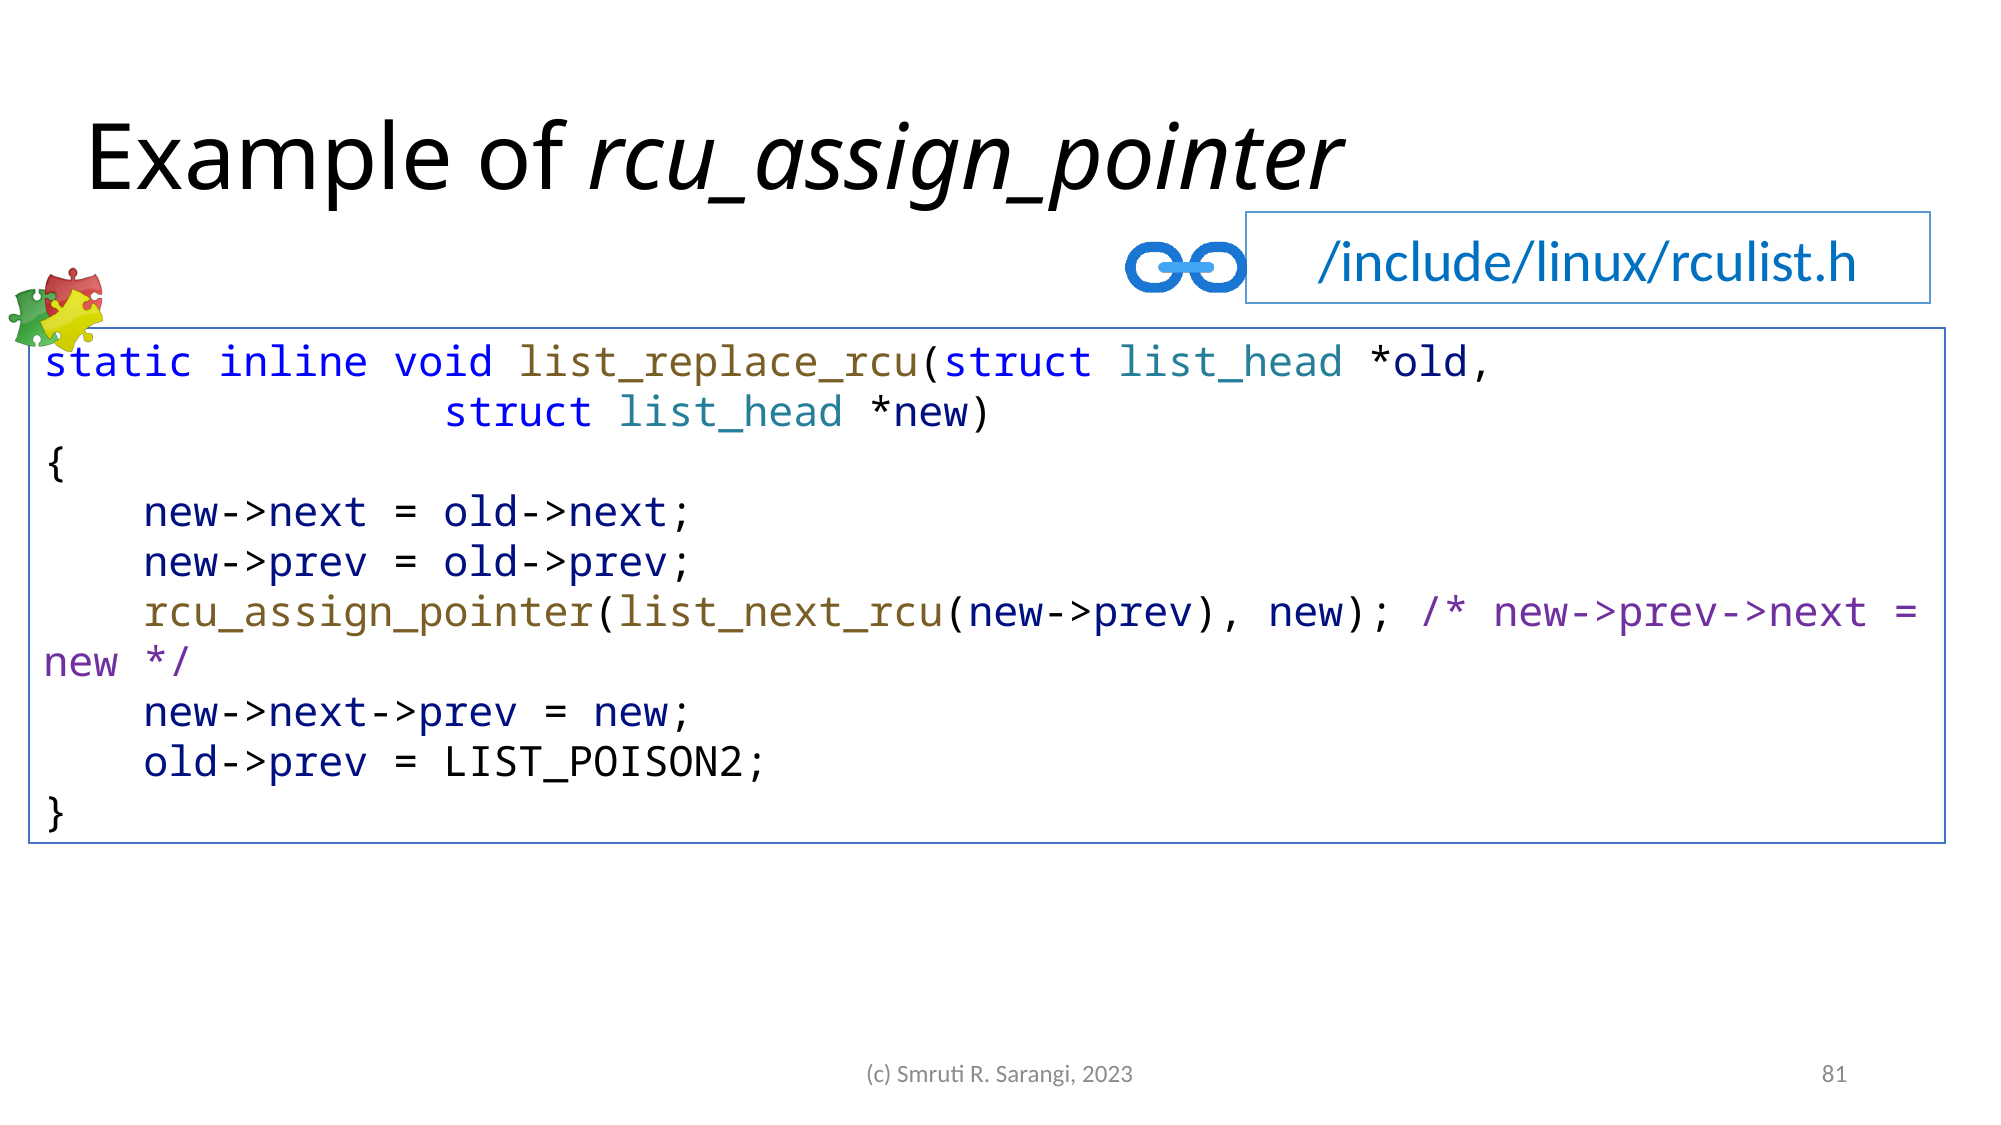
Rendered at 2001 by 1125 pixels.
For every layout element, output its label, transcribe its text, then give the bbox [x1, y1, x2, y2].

footer (c) Smruti R. Sarangi, 2023 [662, 1042, 1338, 1103]
title Example of rcu_assign_pointer [69, 50, 1795, 269]
text_box /include/linux/rculist.h [1247, 211, 1931, 304]
picture [8, 267, 103, 352]
text_box static inline void list_replace_rcu(struct list_head *old, struct list_head *new) { new->next = old->next; new->prev = old->prev; rcu_assign_pointer(list_next_rcu(new->prev), new); /* new->prev->next = new */ new->next->prev = new; old->prev = LIST_POISON2; } [28, 327, 1946, 844]
picture [1125, 206, 1247, 328]
slide_number 81 [1412, 1042, 1863, 1103]
